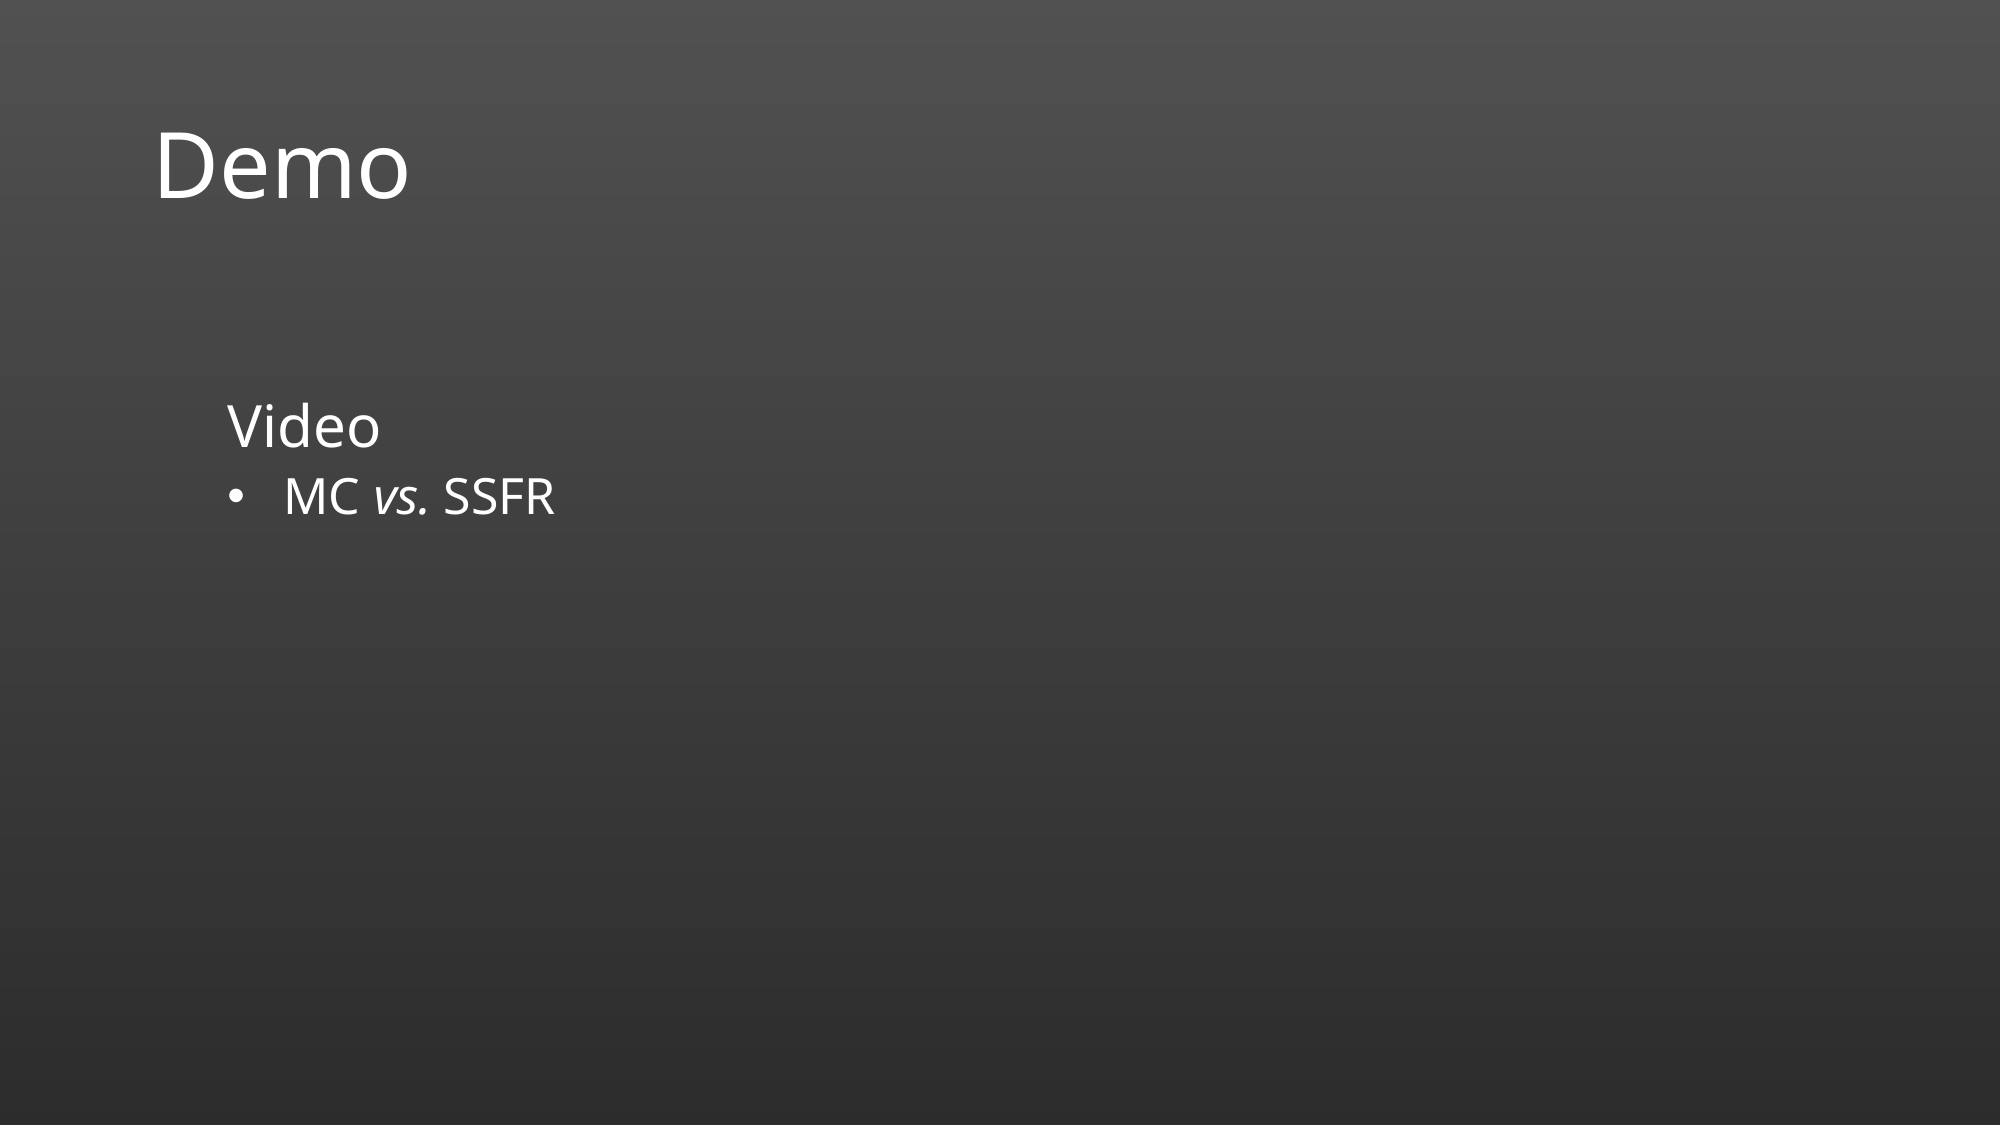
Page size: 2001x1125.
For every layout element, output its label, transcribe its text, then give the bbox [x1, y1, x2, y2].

title Demo [137, 59, 1863, 278]
list Video MC vs. SSFR [137, 299, 1863, 1014]
